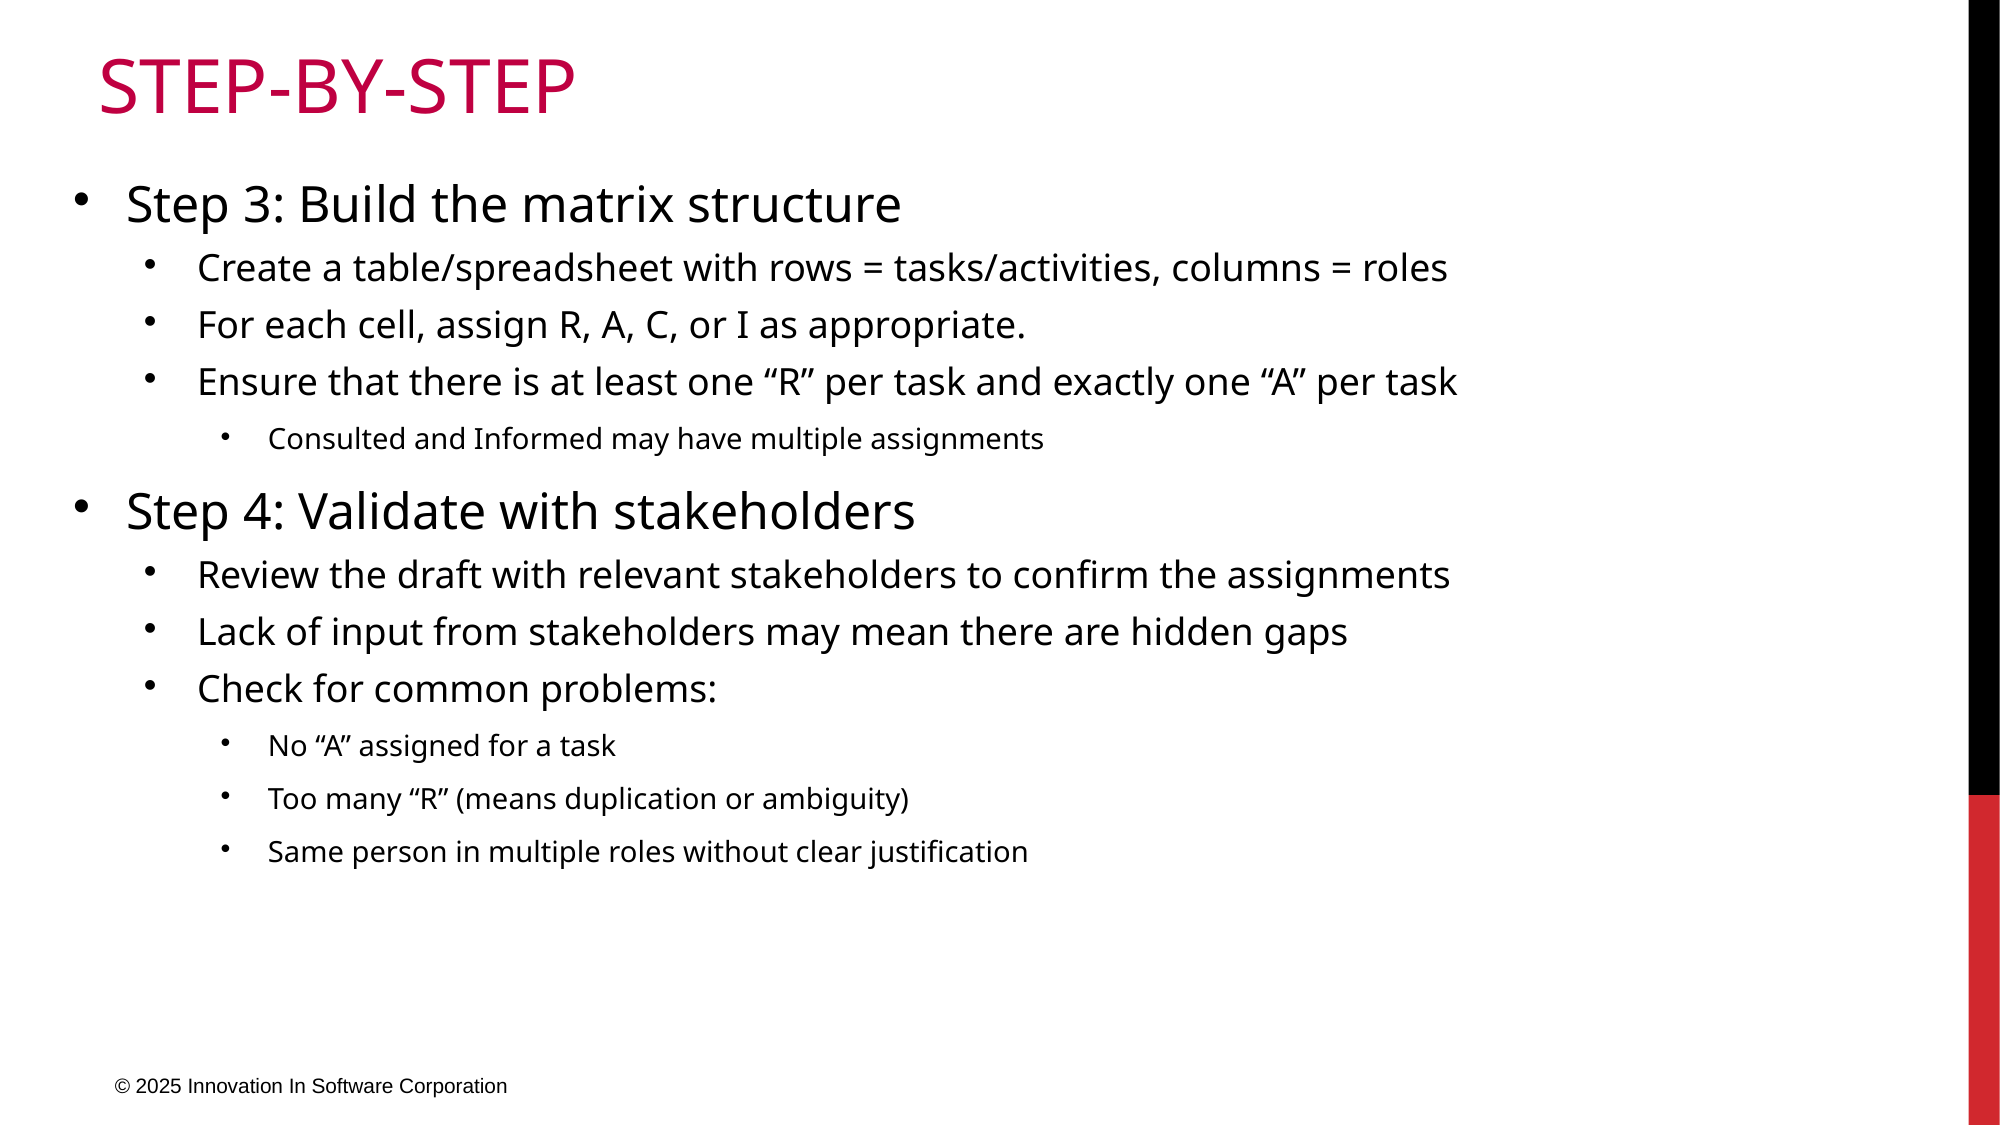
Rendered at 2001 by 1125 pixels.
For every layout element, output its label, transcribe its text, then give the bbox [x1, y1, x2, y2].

list Step 3: Build the matrix structure Create a table/spreadsheet with rows = tasks/activities, columns = roles For each cell, assign R, A, C, or I as appropriate. Ensure that there is at least one “R” per task and exactly one “A” per task Consulted and Informed may have multiple assignments Step 4: Validate with stakeholders Review the draft with relevant stakeholders to confirm the assignments Lack of input from stakeholders may mean there are hidden gaps Check for common problems: No “A” assigned for a task Too many “R” (means duplication or ambiguity) Same person in multiple roles without clear justification [55, 172, 1752, 990]
title Step-by-Step [98, 0, 1870, 186]
footer © 2025 Innovation In Software Corporation [99, 1065, 850, 1112]
